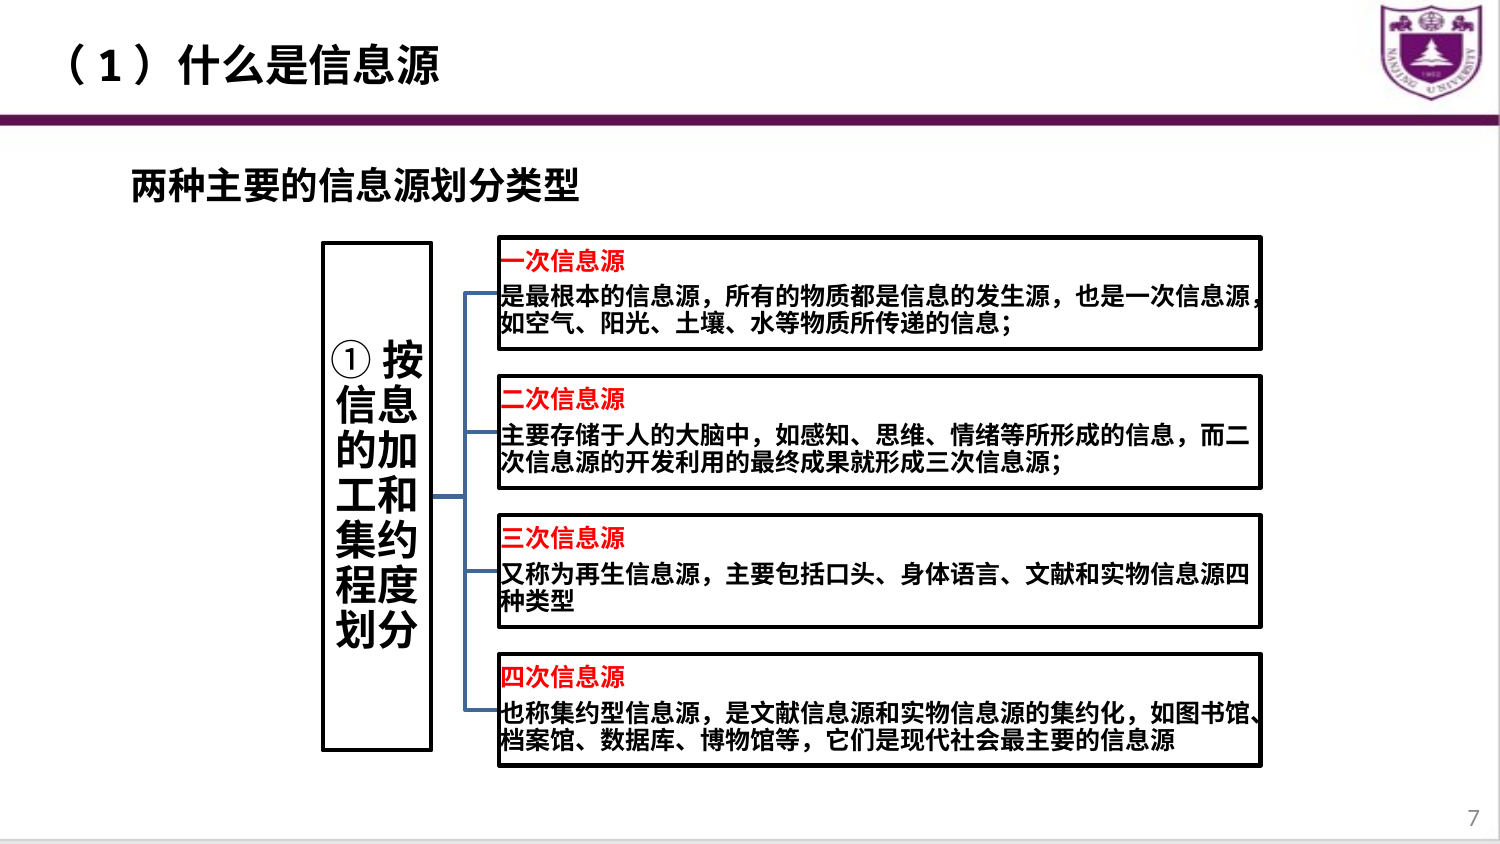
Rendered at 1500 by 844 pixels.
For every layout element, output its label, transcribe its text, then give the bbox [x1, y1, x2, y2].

slide_number 7 [1333, 799, 1495, 834]
text_box （1）什么是信息源 [31, 32, 452, 96]
picture [0, 0, 1500, 844]
text_box 两种主要的信息源划分类型 [116, 154, 596, 213]
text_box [110, 214, 1469, 789]
